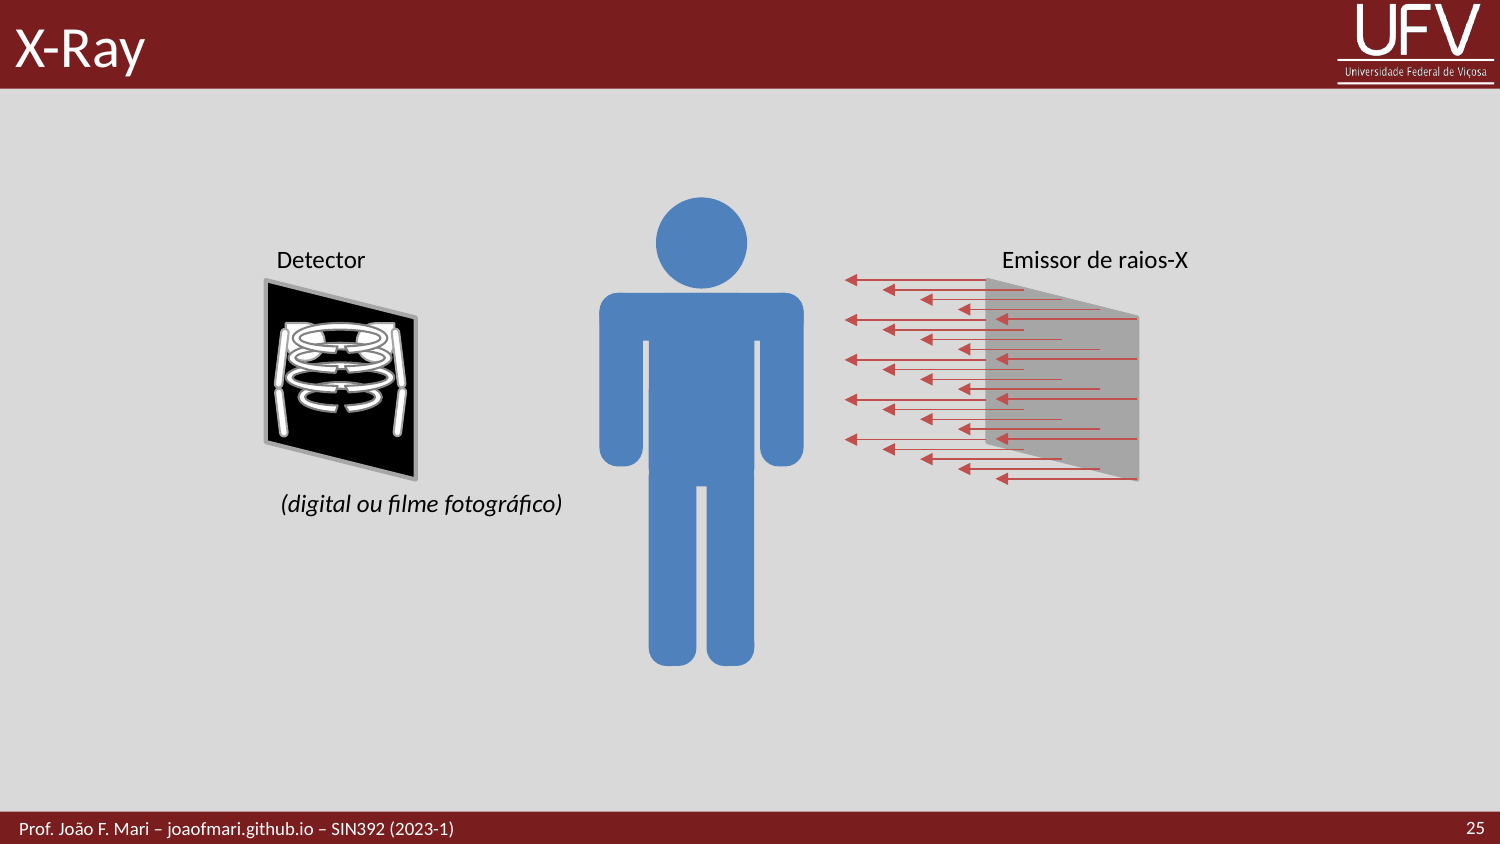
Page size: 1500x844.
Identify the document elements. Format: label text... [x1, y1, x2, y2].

text_box Detector [262, 243, 570, 275]
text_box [277, 322, 404, 437]
list [0, 89, 1500, 812]
slide_number 25 [1328, 811, 1500, 844]
footer Prof. João F. Mari – joaofmari.github.io – SIN392 (2023-1) [0, 812, 1034, 844]
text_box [844, 279, 1138, 480]
title X-Ray [0, 0, 1500, 89]
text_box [599, 197, 804, 667]
text_box [263, 278, 418, 482]
text_box (digital ou filme fotográfico) [265, 486, 573, 518]
text_box Emissor de raios-X [987, 243, 1295, 275]
